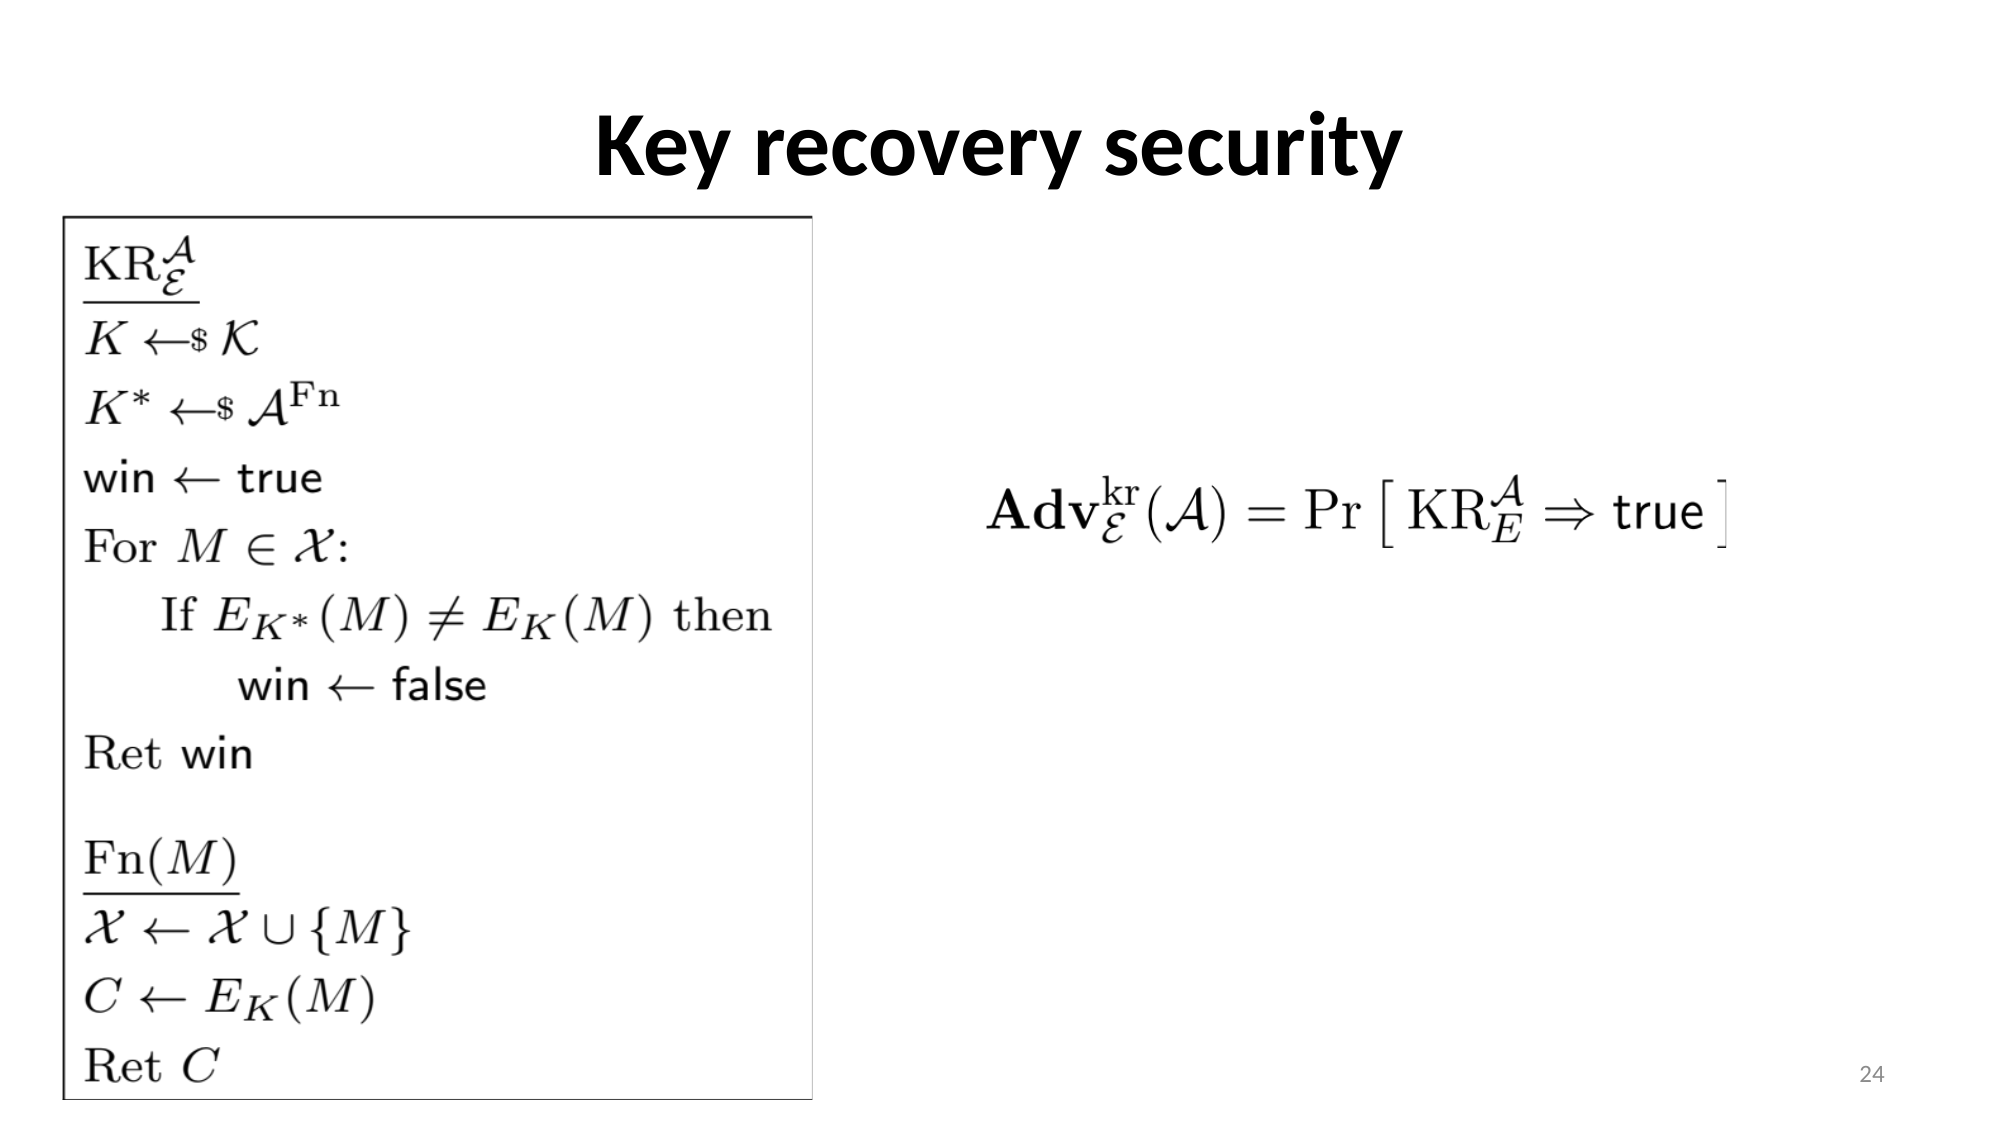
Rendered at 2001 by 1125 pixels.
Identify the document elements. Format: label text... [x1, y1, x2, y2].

picture [986, 474, 1727, 548]
title Key recovery security [99, 45, 1900, 233]
slide_number 24 [1433, 1042, 1900, 1103]
picture [62, 215, 813, 1101]
